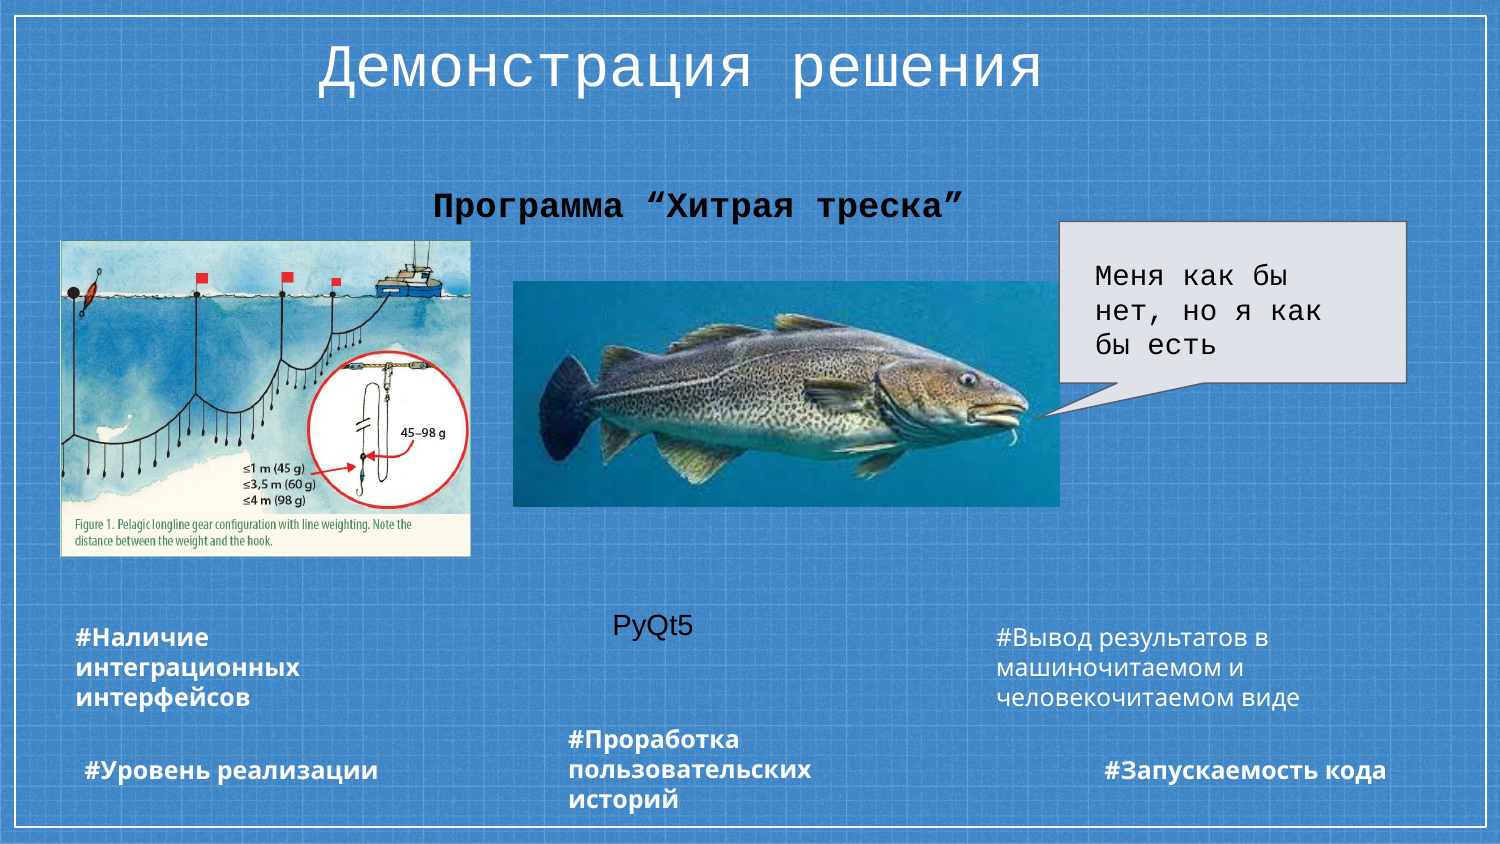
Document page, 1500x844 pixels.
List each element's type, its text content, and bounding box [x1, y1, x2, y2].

text_box Меня как бы нет, но я как бы есть [1079, 240, 1379, 376]
text_box #Запускаемость кода [1089, 739, 1491, 800]
title Демонстрация решения [304, 11, 1500, 80]
picture [16, 17, 1485, 826]
text_box #Проработка пользовательских историй [553, 708, 912, 829]
text_box [1059, 221, 1407, 413]
text_box #Уровень реализации [69, 739, 428, 800]
text_box PyQt5 [597, 591, 1090, 656]
text_box Программа “Хитрая треска” [417, 166, 1047, 240]
picture [0, 0, 1500, 844]
text_box #Наличие интеграционных интерфейсов [60, 606, 389, 727]
text_box #Вывод результатов в машиночитаемом и человекочитаемом виде [981, 606, 1462, 727]
